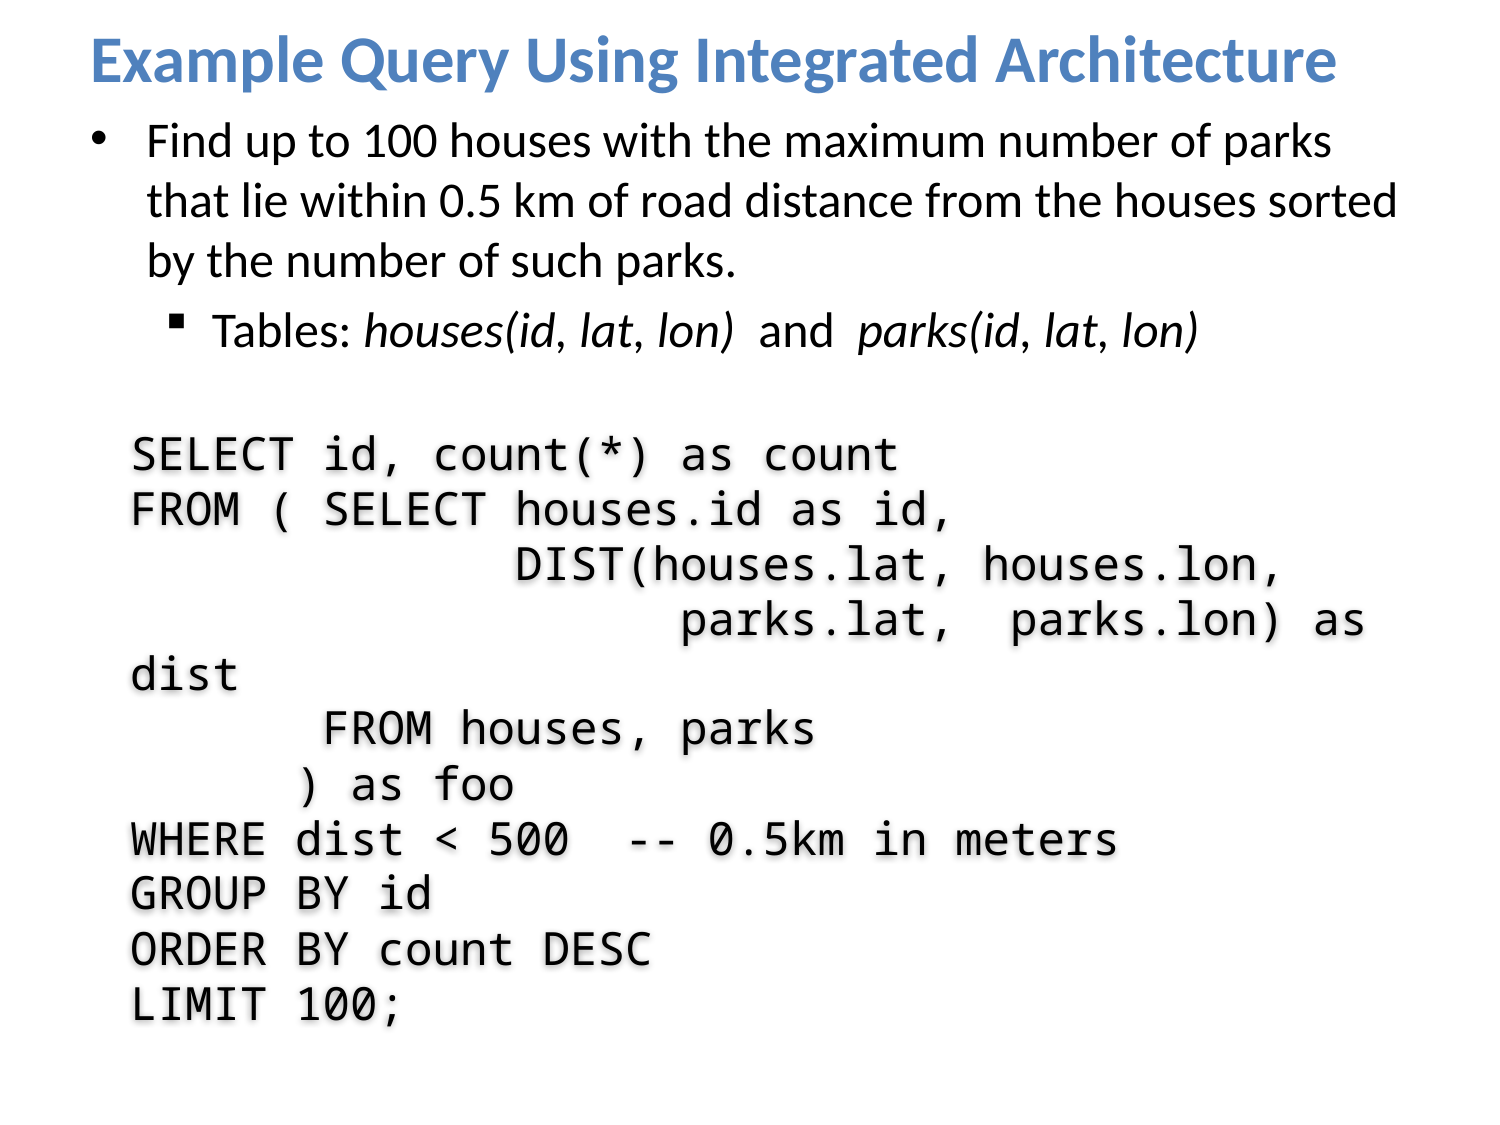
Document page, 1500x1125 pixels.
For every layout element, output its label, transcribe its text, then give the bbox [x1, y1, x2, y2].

title Example Query Using Integrated Architecture [75, 0, 1425, 99]
list Find up to 100 houses with the maximum number of parks that lie within 0.5 km of road distance from the houses sorted by the number of such parks. Tables: houses(id, lat, lon) and parks(id, lat, lon) [75, 99, 1425, 843]
text_box SELECT id, count(*) as count FROM ( SELECT houses.id as id, DIST(houses.lat, houses.lon, parks.lat, parks.lon) as dist FROM houses, parks ) as foo WHERE dist < 500 -- 0.5km in meters GROUP BY id ORDER BY count DESC LIMIT 100; [115, 416, 1500, 1037]
